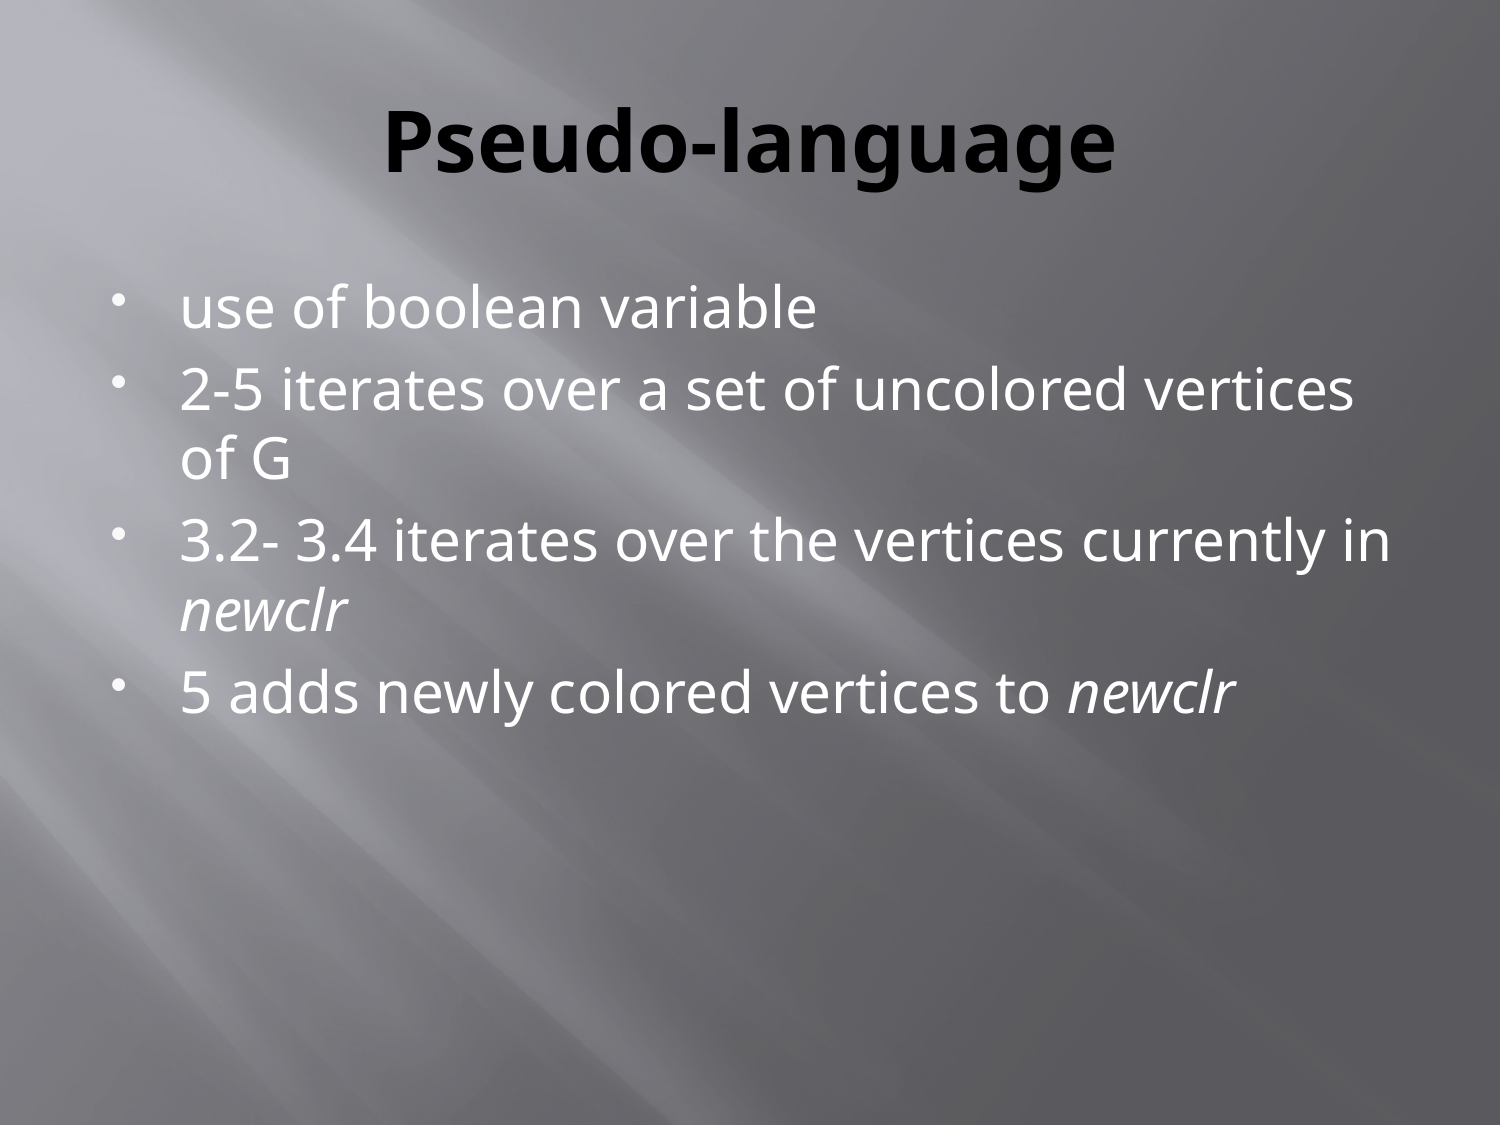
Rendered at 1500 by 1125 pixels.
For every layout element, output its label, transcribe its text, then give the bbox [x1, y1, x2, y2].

title Pseudo-language [75, 45, 1425, 233]
list use of boolean variable 2-5 iterates over a set of uncolored vertices of G 3.2- 3.4 iterates over the vertices currently in newclr 5 adds newly colored vertices to newclr [75, 262, 1425, 1035]
